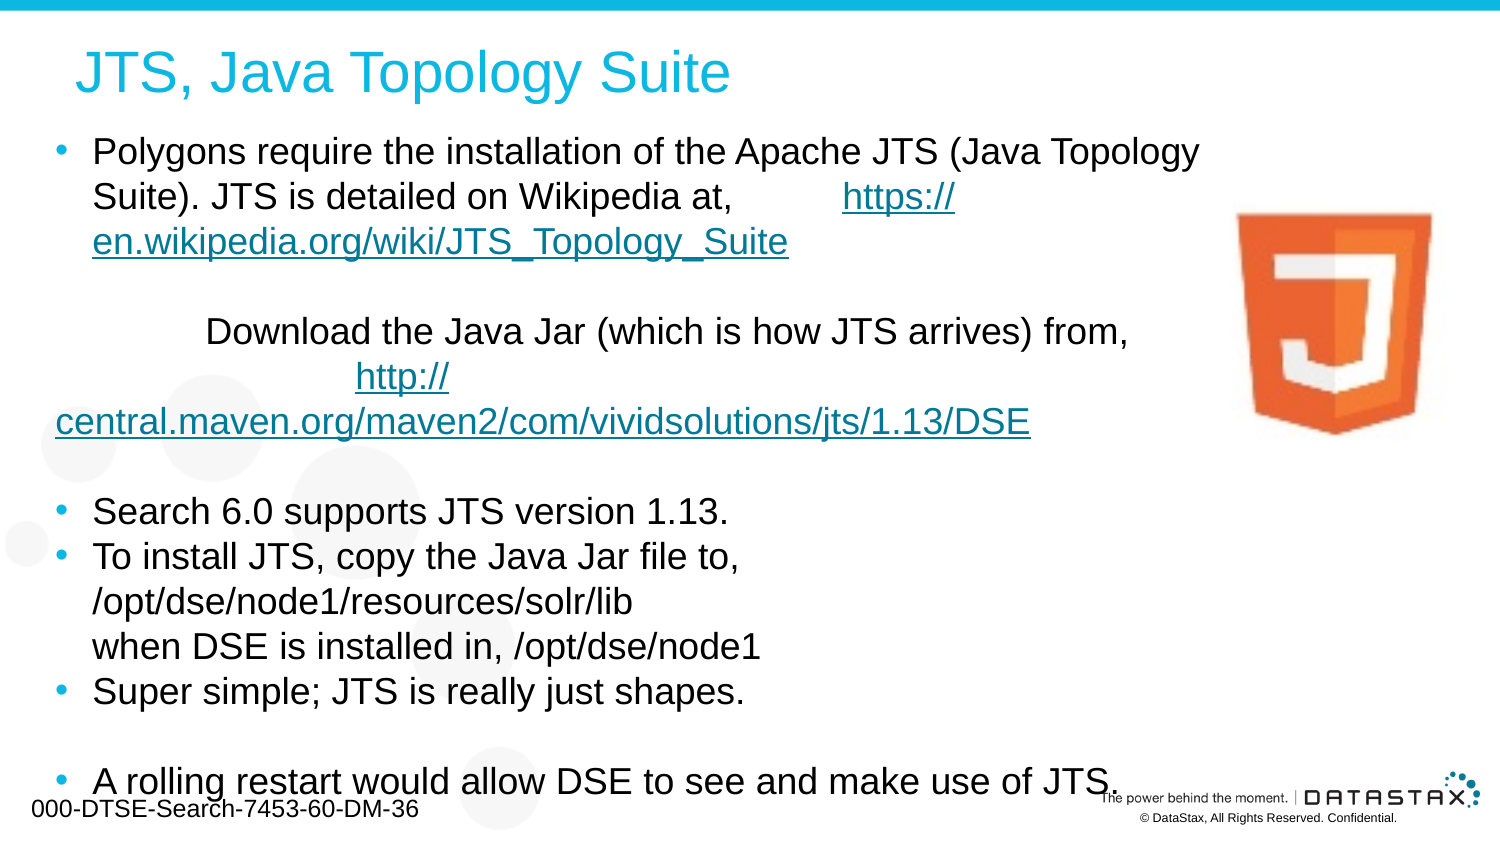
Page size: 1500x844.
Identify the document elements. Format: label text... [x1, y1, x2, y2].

slide_number © DataStax, All Rights Reserved. Confidential. [1125, 802, 1463, 834]
title JTS, Java Topology Suite [75, 30, 1425, 120]
picture [1226, 203, 1446, 443]
list Polygons require the installation of the Apache JTS (Java Topology Suite). JTS is detailed on Wikipedia at, https://en.wikipedia.org/wiki/JTS_Topology_Suite Download the Java Jar (which is how JTS arrives) from, http://central.maven.org/maven2/com/vividsolutions/jts/1.13/DSE Search 6.0 supports JTS version 1.13. To install JTS, copy the Java Jar file to, /opt/dse/node1/resources/solr/lib when DSE is installed in, /opt/dse/node1 Super simple; JTS is really just shapes. A rolling restart would allow DSE to see and make use of JTS. [54, 119, 1295, 393]
picture [1085, 756, 1495, 823]
slide_number 000-DTSE-Search-7453-60-DM-36 [16, 785, 720, 831]
